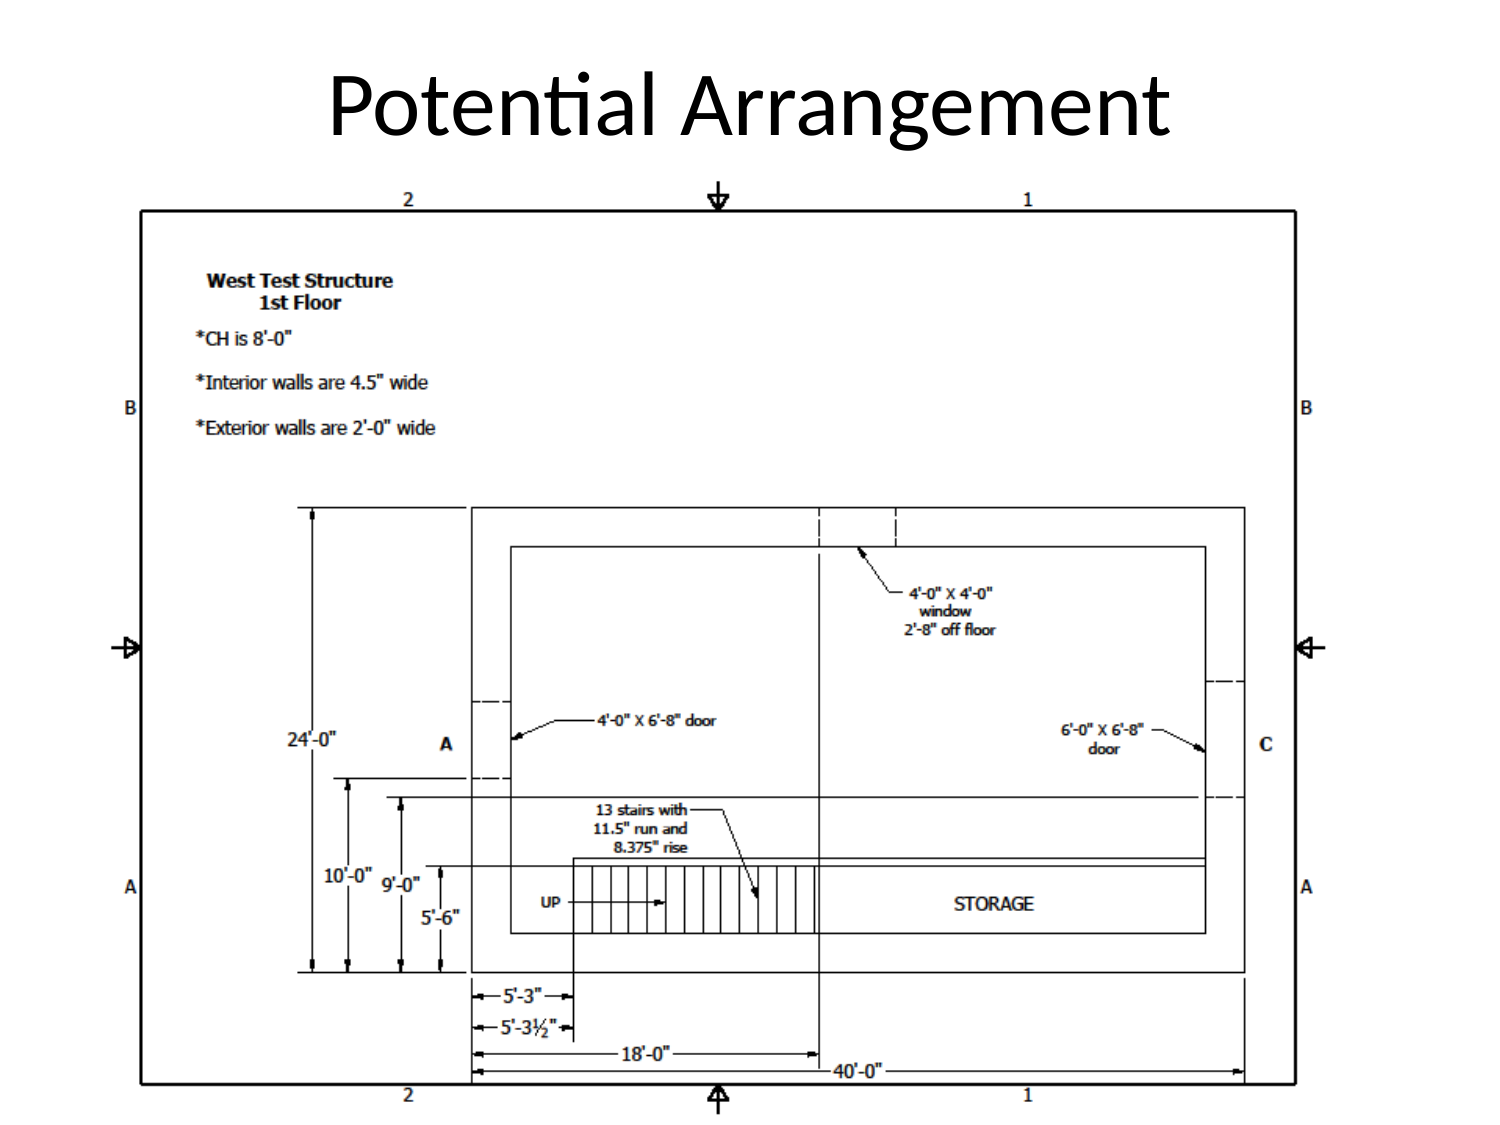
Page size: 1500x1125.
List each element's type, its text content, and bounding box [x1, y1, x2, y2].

title Potential Arrangement [75, 4, 1425, 192]
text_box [99, 169, 1338, 1125]
